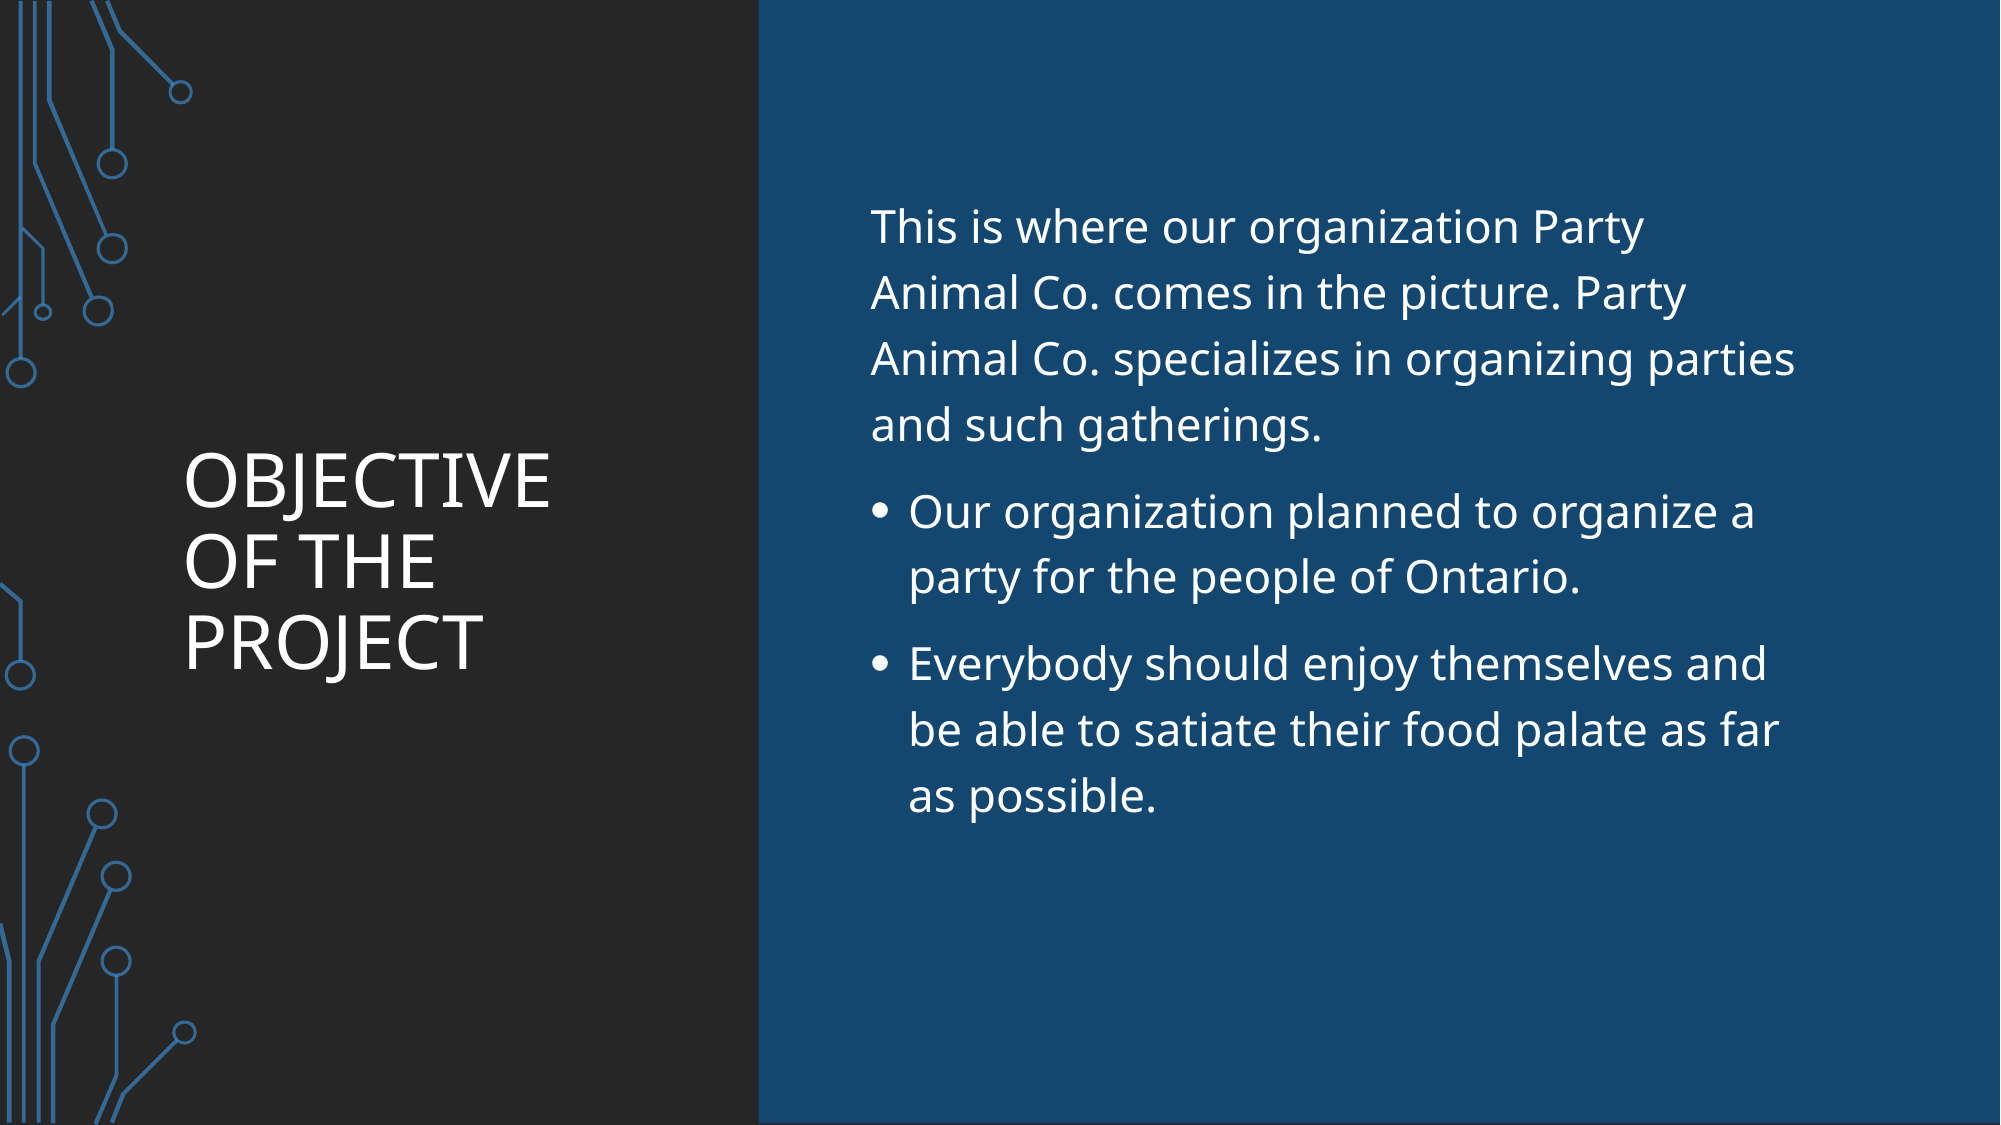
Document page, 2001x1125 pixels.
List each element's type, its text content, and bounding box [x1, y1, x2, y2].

text_box [199, 0, 2000, 1125]
title Objective of the Project [199, 179, 670, 950]
list This is where our organization Party Animal Co. comes in the picture. Party Animal Co. specializes in organizing parties and such gatherings. Our organization planned to organize a party for the people of Ontario. Everybody should enjoy themselves and be able to satiate their food palate as far as possible. [855, 179, 1813, 950]
text_box [758, 0, 2000, 1124]
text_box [0, 0, 199, 1125]
